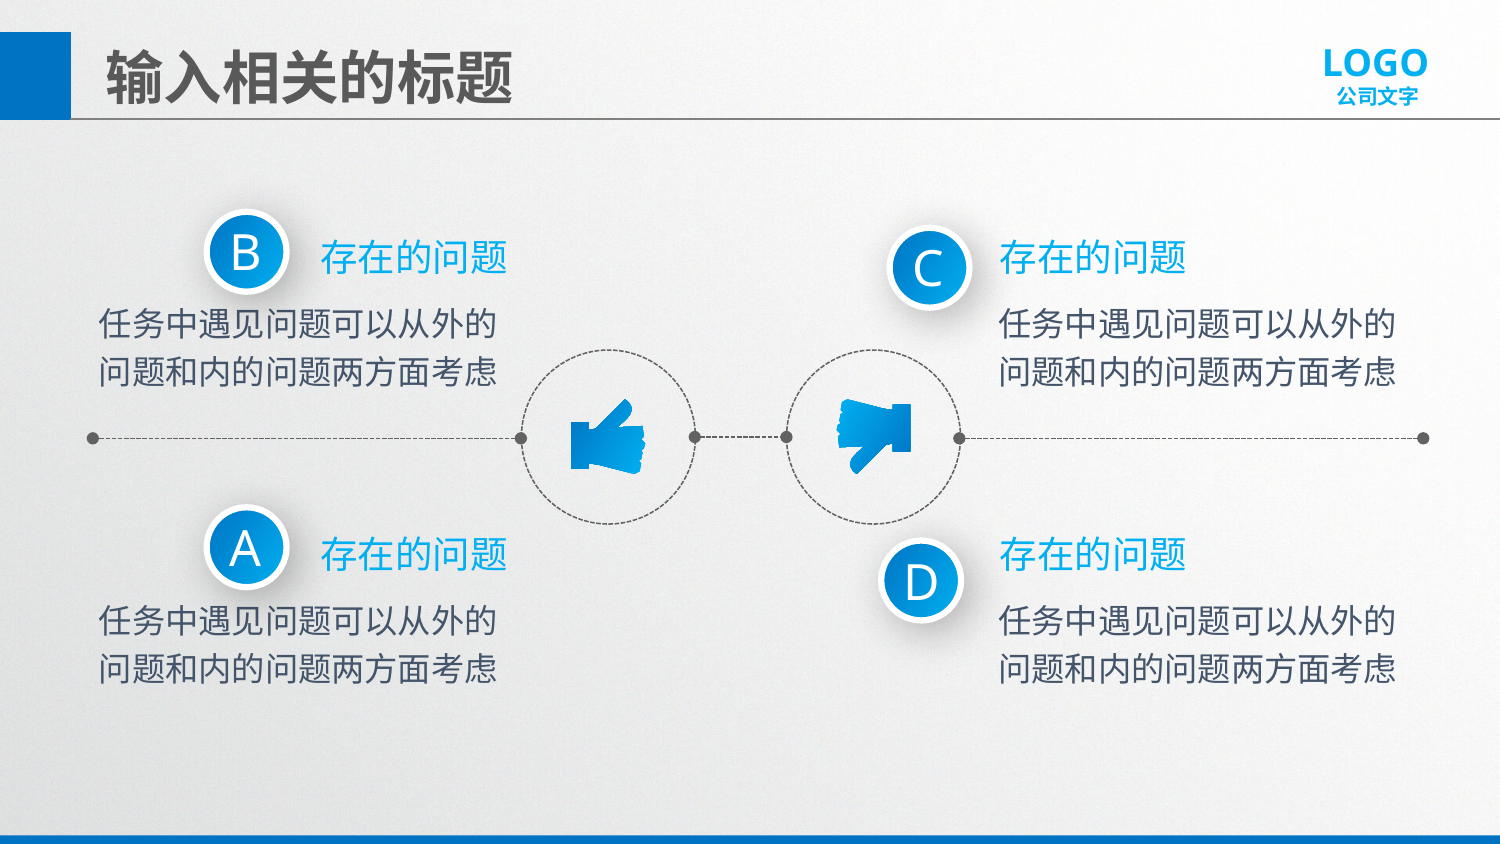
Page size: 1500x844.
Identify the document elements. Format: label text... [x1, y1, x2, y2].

text_box [836, 399, 911, 474]
text_box 存在的问题 [313, 523, 523, 584]
text_box 存在的问题 [985, 227, 1203, 287]
text_box [571, 399, 646, 475]
text_box 存在的问题 [985, 523, 1203, 584]
text_box 任务中遇见问题可以从外的问题和内的问题两方面考虑 [983, 584, 1424, 696]
text_box [784, 347, 963, 527]
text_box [880, 540, 962, 621]
text_box 任务中遇见问题可以从外的问题和内的问题两方面考虑 [84, 287, 524, 399]
text_box 存在的问题 [312, 227, 523, 287]
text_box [206, 211, 287, 292]
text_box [889, 227, 970, 308]
text_box 任务中遇见问题可以从外的问题和内的问题两方面考虑 [983, 287, 1424, 399]
text_box [0, 120, 1500, 835]
text_box [519, 347, 698, 527]
text_box 任务中遇见问题可以从外的问题和内的问题两方面考虑 [84, 584, 524, 696]
text_box [0, 0, 1500, 118]
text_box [206, 507, 287, 588]
